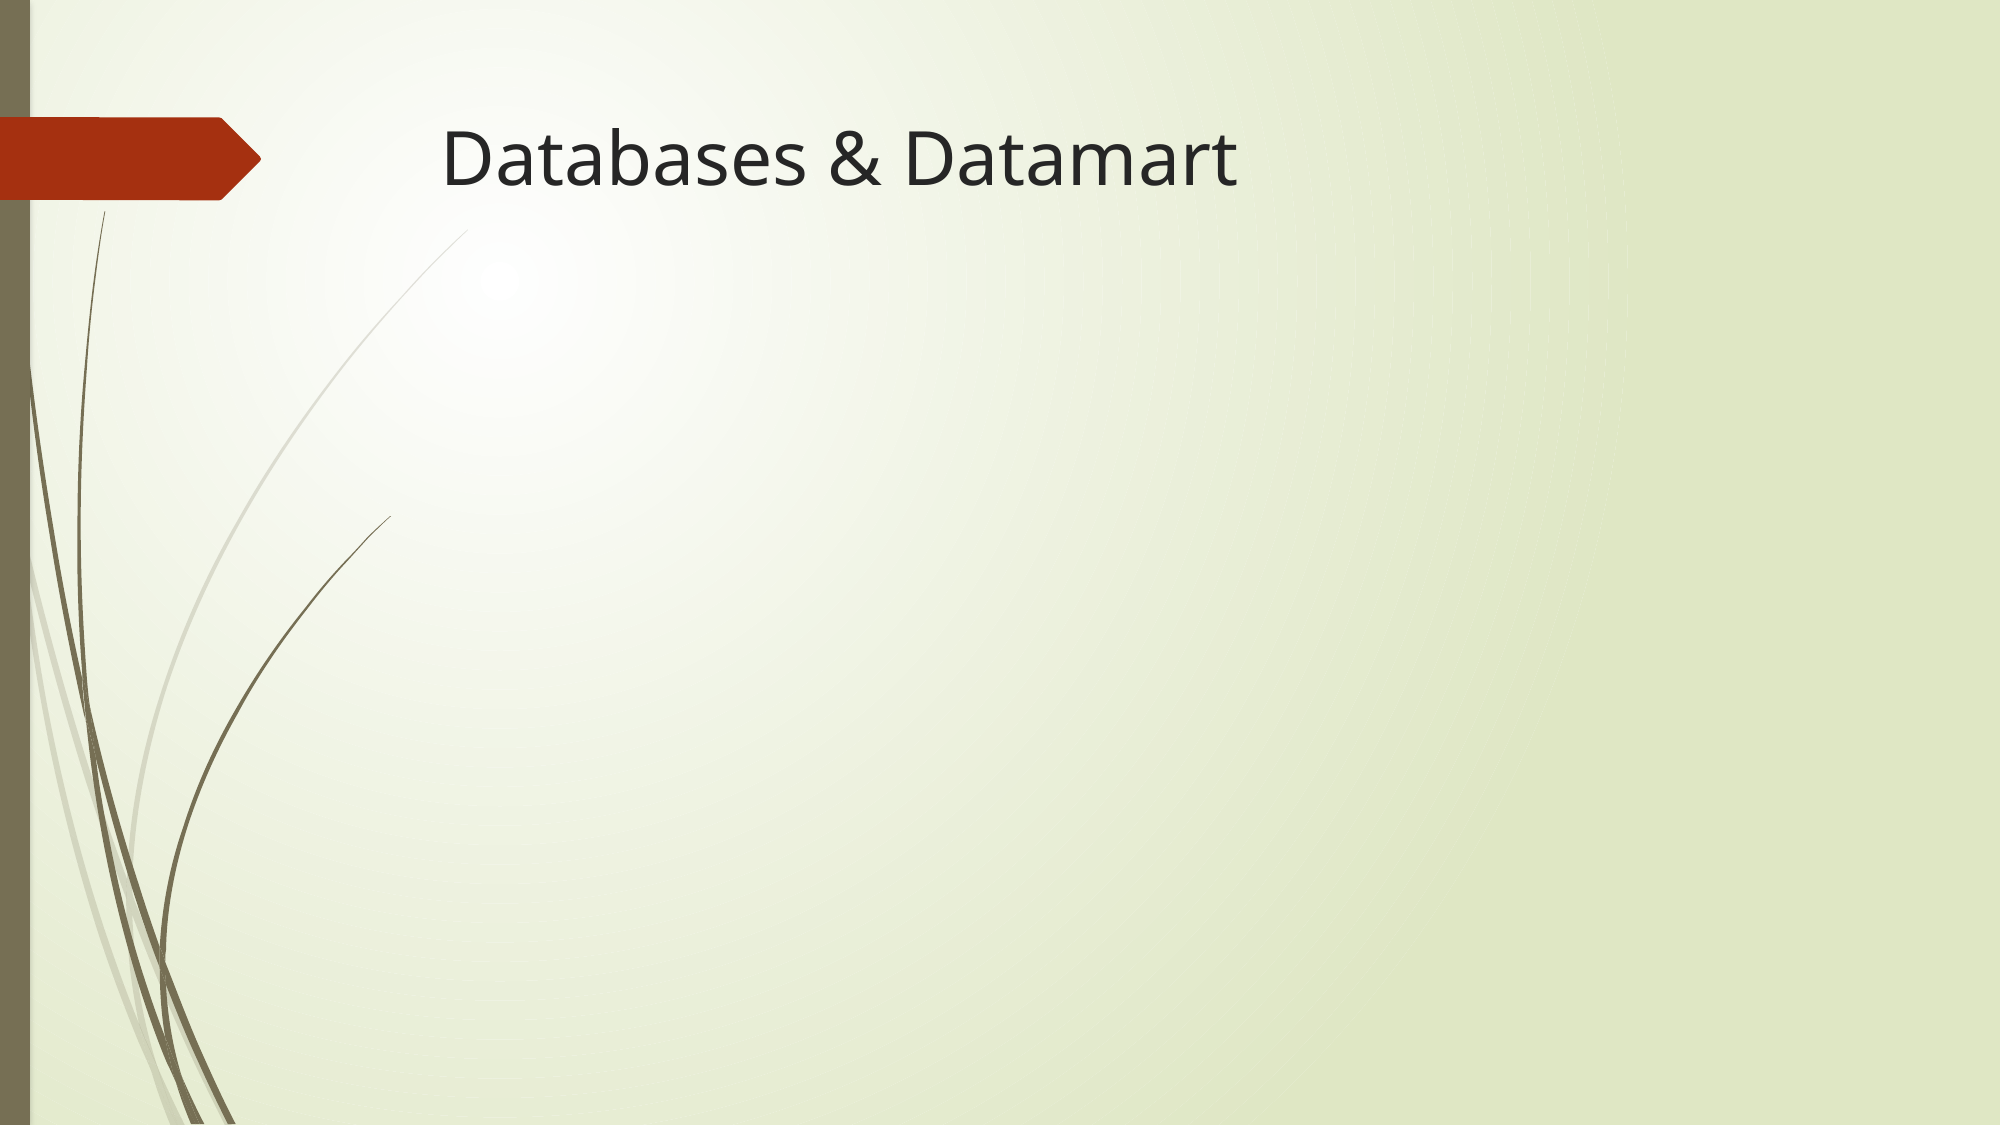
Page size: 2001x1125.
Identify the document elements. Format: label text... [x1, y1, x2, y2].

title Databases & Datamart [425, 102, 1888, 313]
